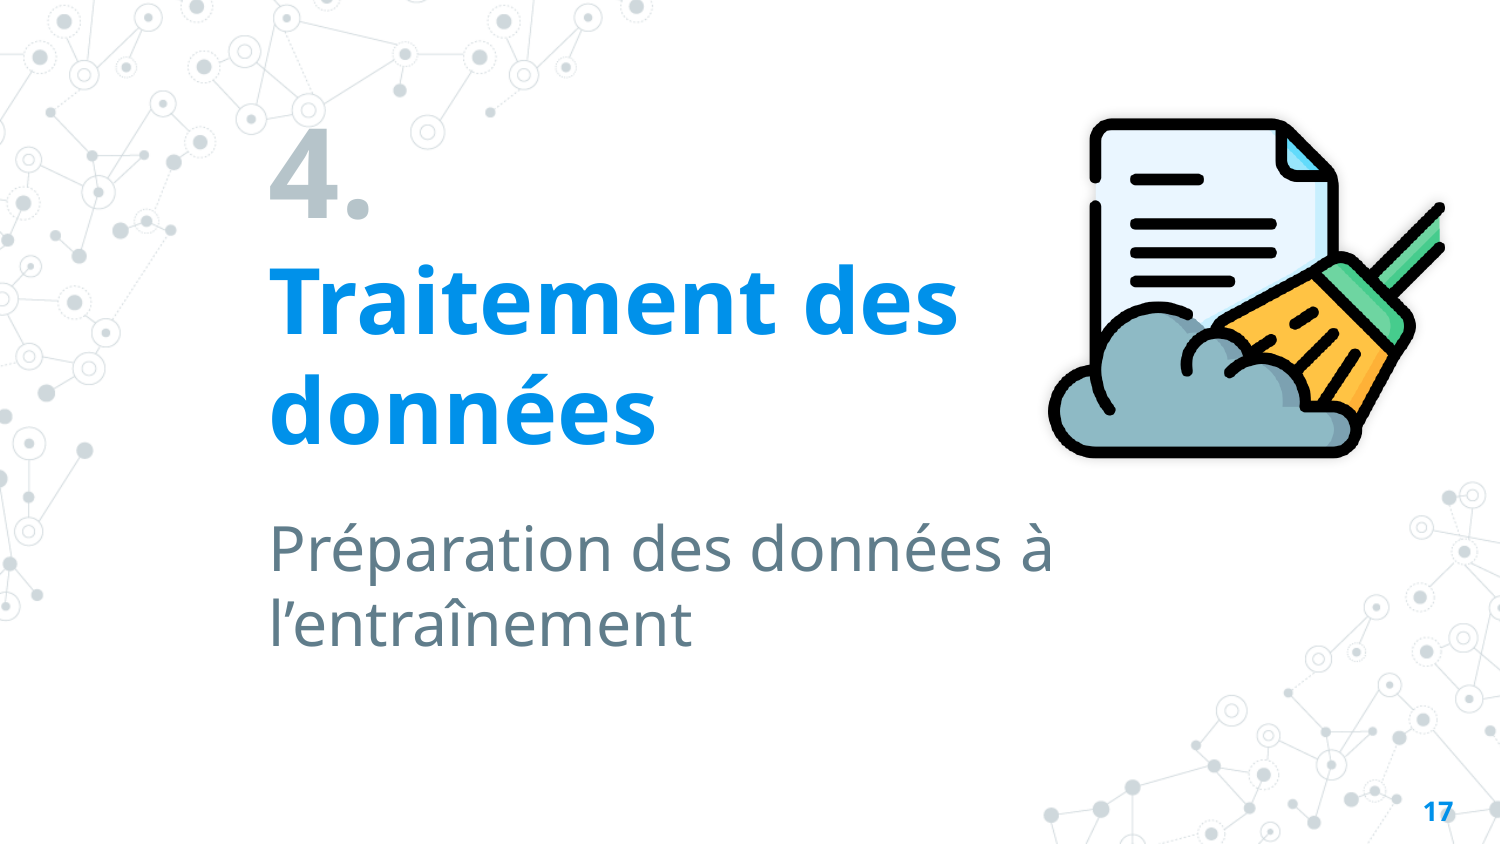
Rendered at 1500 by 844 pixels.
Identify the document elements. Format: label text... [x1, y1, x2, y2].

title 4. Traitement des données [253, 287, 1041, 479]
subtitle Préparation des données à l’entraînement [253, 493, 1211, 623]
slide_number 17 [1378, 779, 1469, 844]
picture [0, 0, 1500, 844]
